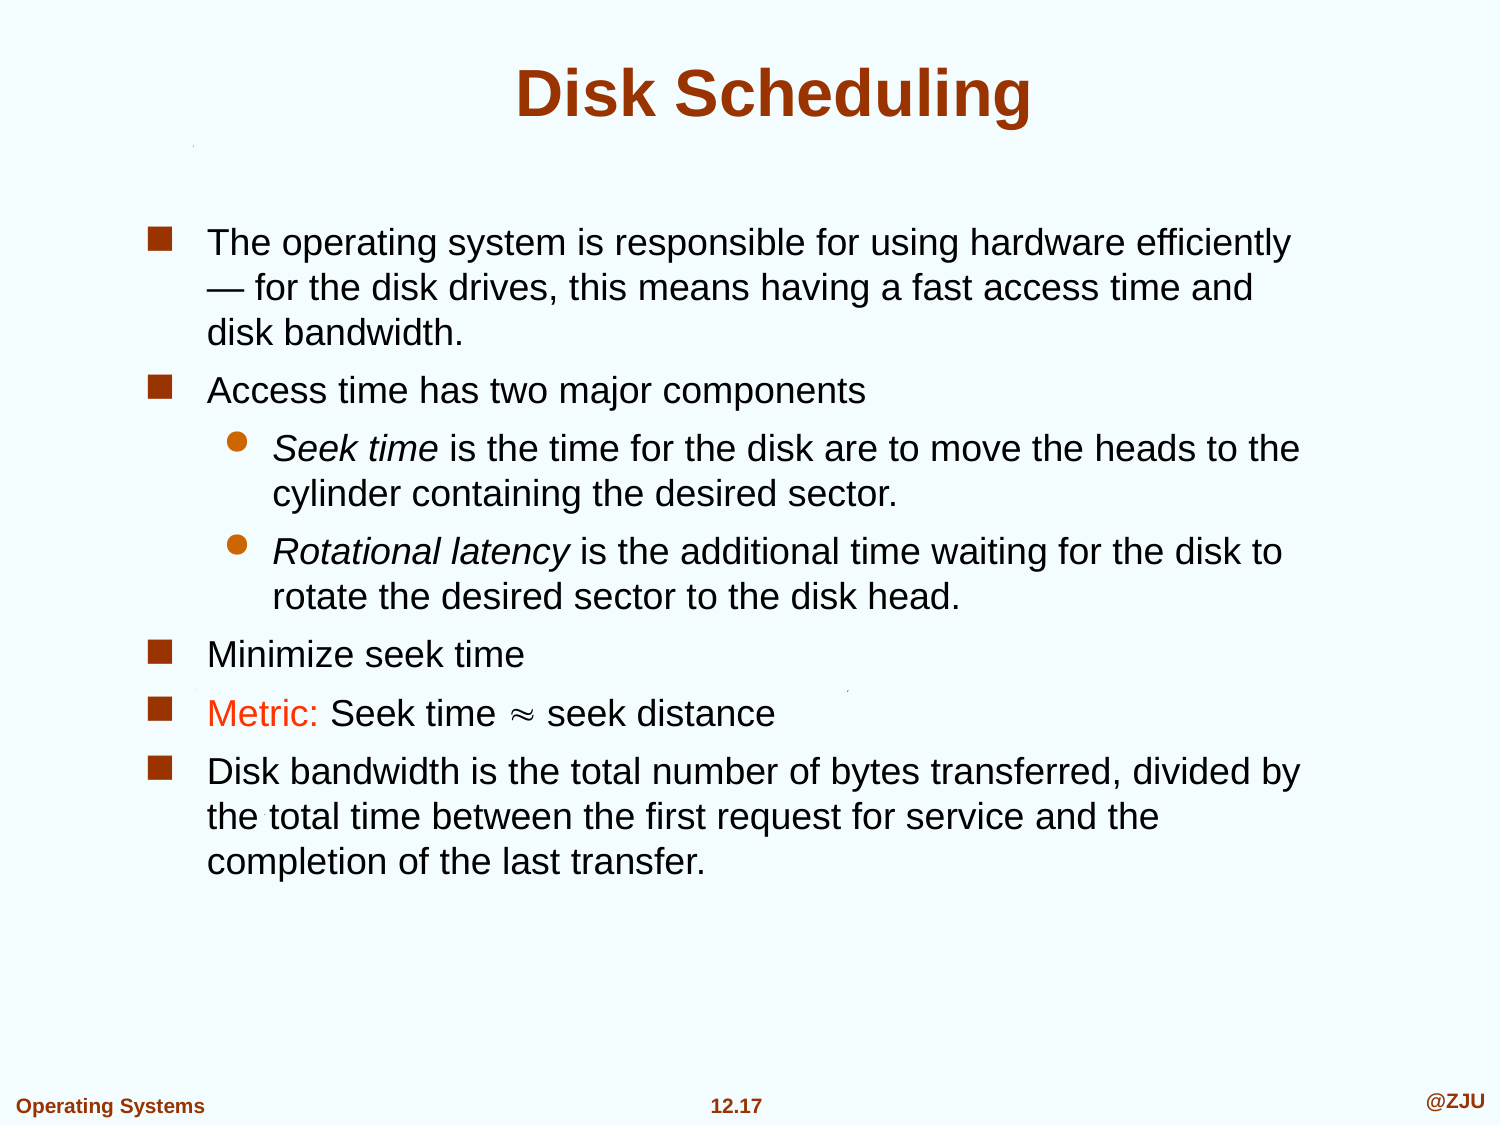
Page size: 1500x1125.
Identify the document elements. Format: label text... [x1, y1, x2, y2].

title Disk Scheduling [112, 37, 1438, 138]
list The operating system is responsible for using hardware efficiently — for the disk drives, this means having a fast access time and disk bandwidth. Access time has two major components Seek time is the time for the disk are to move the heads to the cylinder containing the desired sector. Rotational latency is the additional time waiting for the disk to rotate the desired sector to the disk head. Minimize seek time Metric: Seek time  seek distance Disk bandwidth is the total number of bytes transferred, divided by the total time between the first request for service and the completion of the last transfer. [135, 210, 1342, 946]
